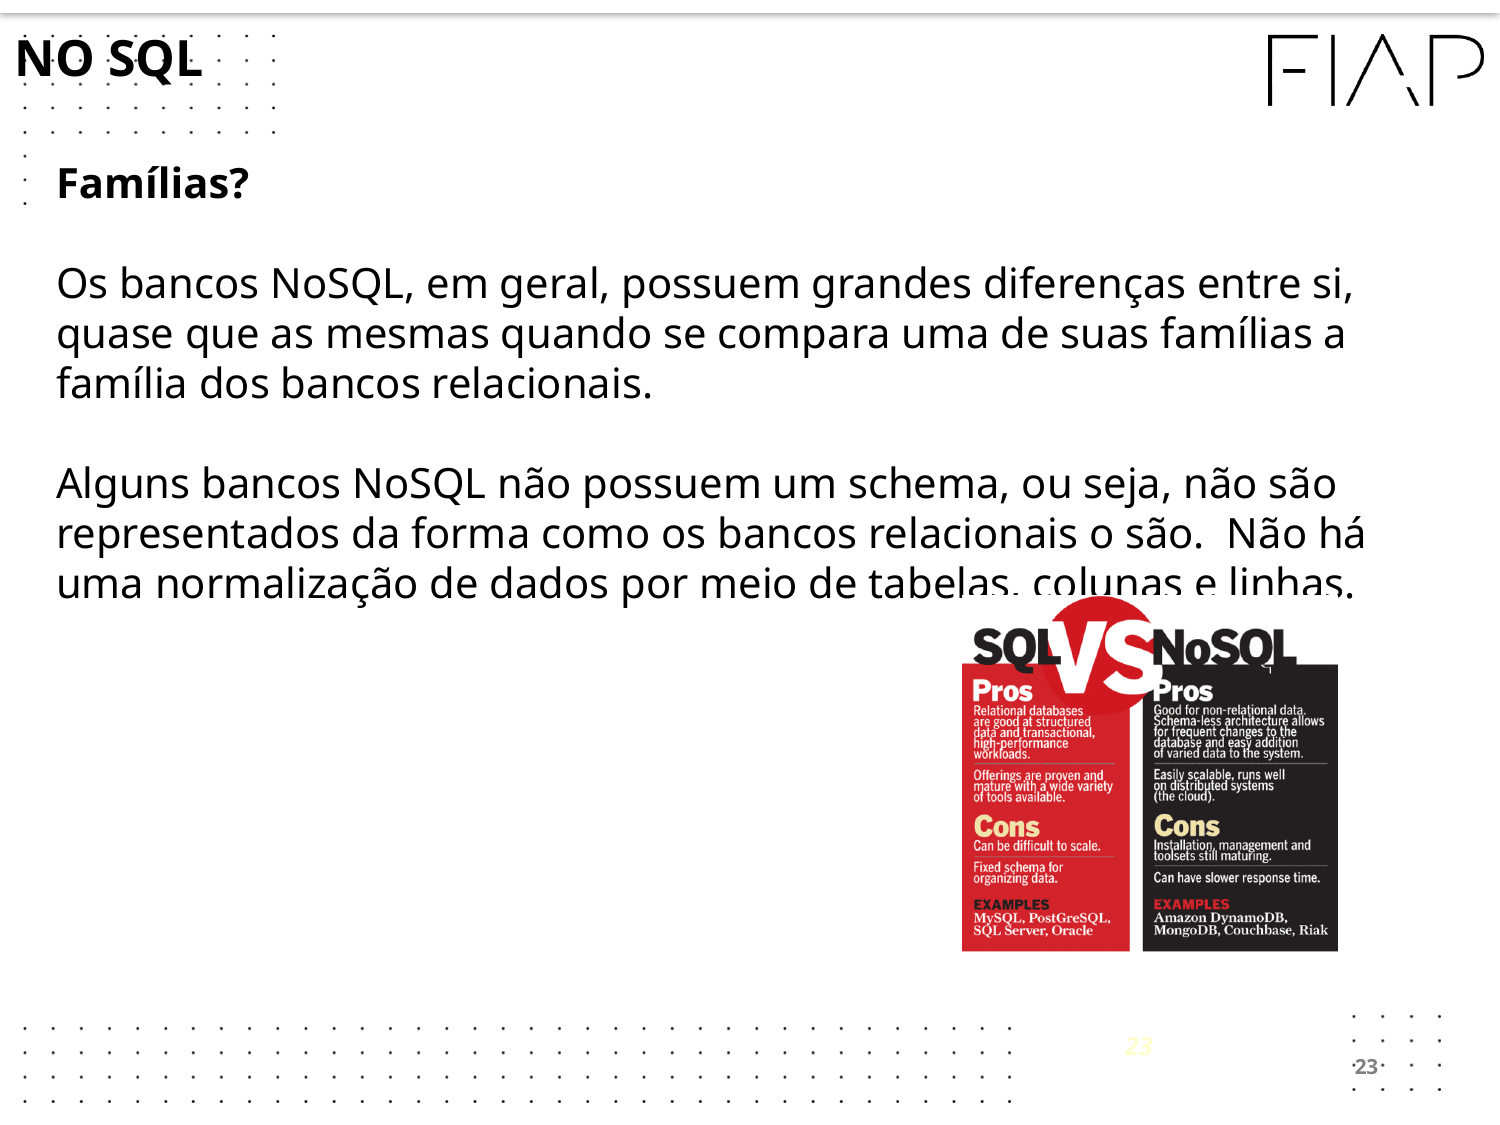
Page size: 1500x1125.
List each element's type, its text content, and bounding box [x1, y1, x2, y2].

picture [23, 94, 275, 205]
picture [23, 1025, 1011, 1103]
text_box Famílias? Os bancos NoSQL, em geral, possuem grandes diferenças entre si, quase que as mesmas quando se compara uma de suas famílias a família dos bancos relacionais. Alguns bancos NoSQL não possuem um schema, ou seja, não são representados da forma como os bancos relacionais o são. Não há uma normalização de dados por meio de tabelas, colunas e linhas. [41, 149, 1459, 714]
picture [1347, 1013, 1441, 1091]
text_box NO SQL [0, 19, 809, 94]
picture [962, 594, 1338, 953]
picture [1268, 34, 1484, 106]
